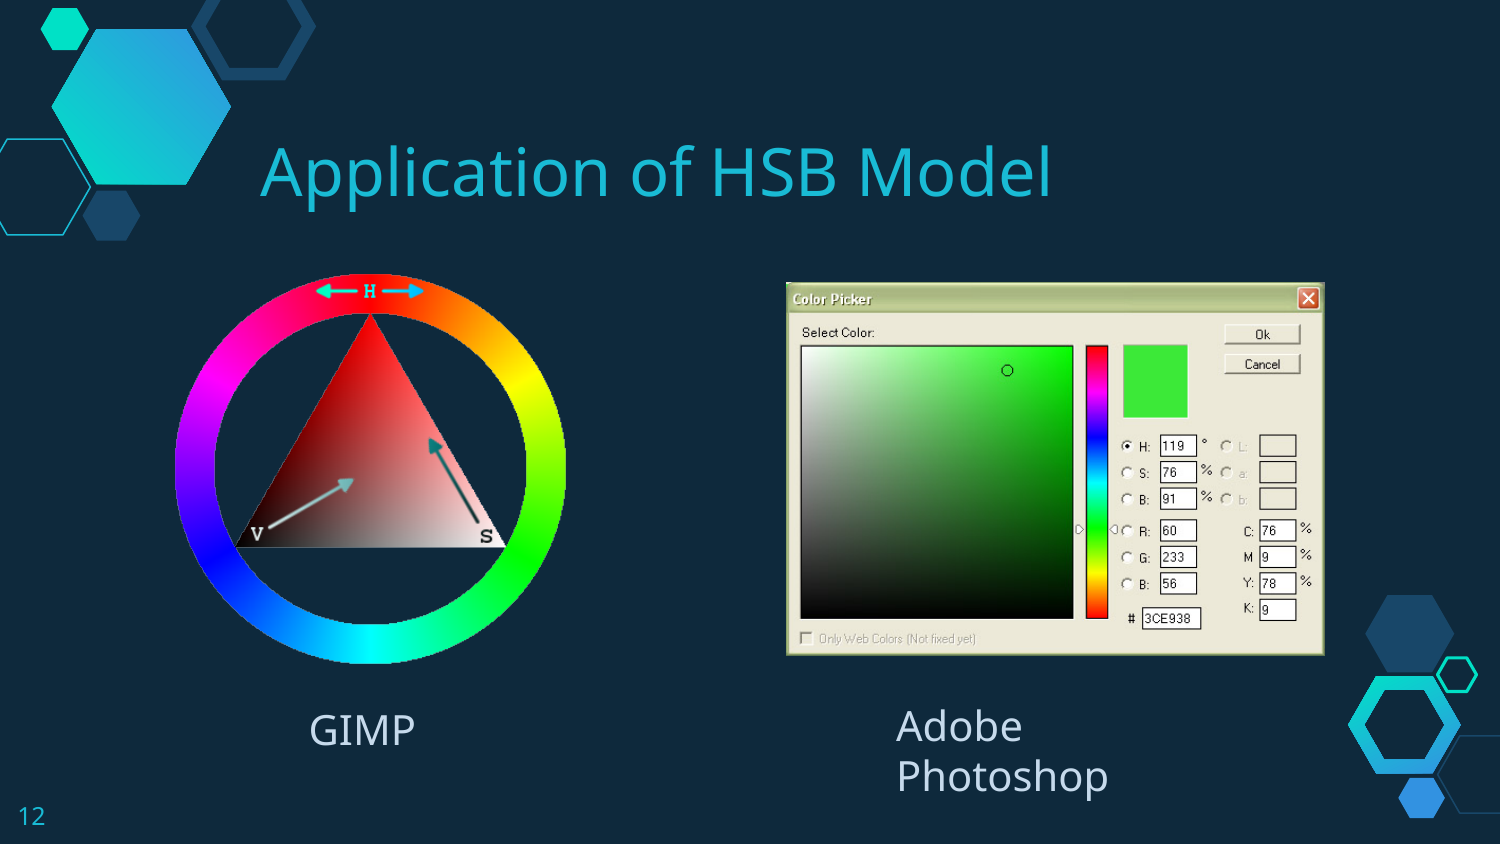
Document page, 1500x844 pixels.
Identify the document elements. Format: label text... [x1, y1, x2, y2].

text_box GIMP [281, 696, 444, 762]
text_box Adobe Photoshop [868, 692, 1244, 808]
slide_number 12 [2, 785, 93, 844]
text_box Application of HSB Model [233, 102, 1267, 237]
picture [174, 273, 567, 665]
picture [786, 282, 1326, 656]
